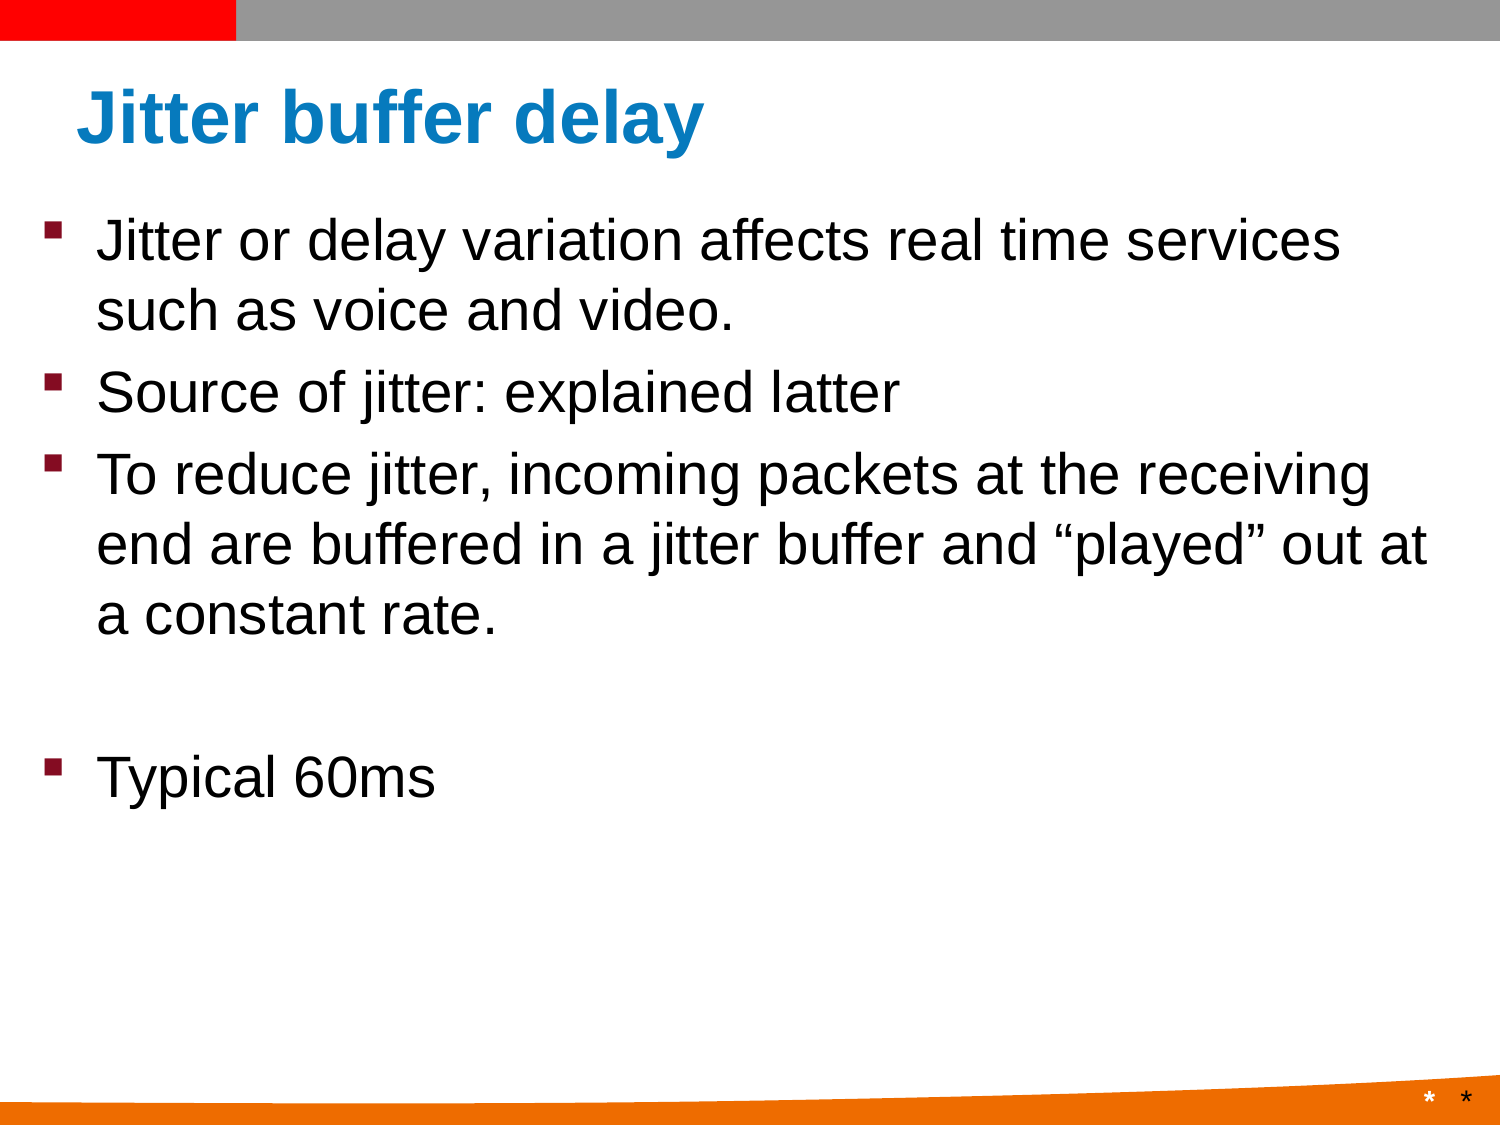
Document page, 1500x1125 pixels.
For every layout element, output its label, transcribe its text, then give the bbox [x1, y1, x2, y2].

slide_number * [1137, 1074, 1488, 1116]
title Jitter buffer delay [61, 60, 1452, 194]
list Jitter or delay variation affects real time services such as voice and video. Source of jitter: explained latter To reduce jitter‚ incoming packets at the receiving end are buffered in a jitter buffer and “played” out at a constant rate. Typical 60ms [24, 194, 1488, 1059]
